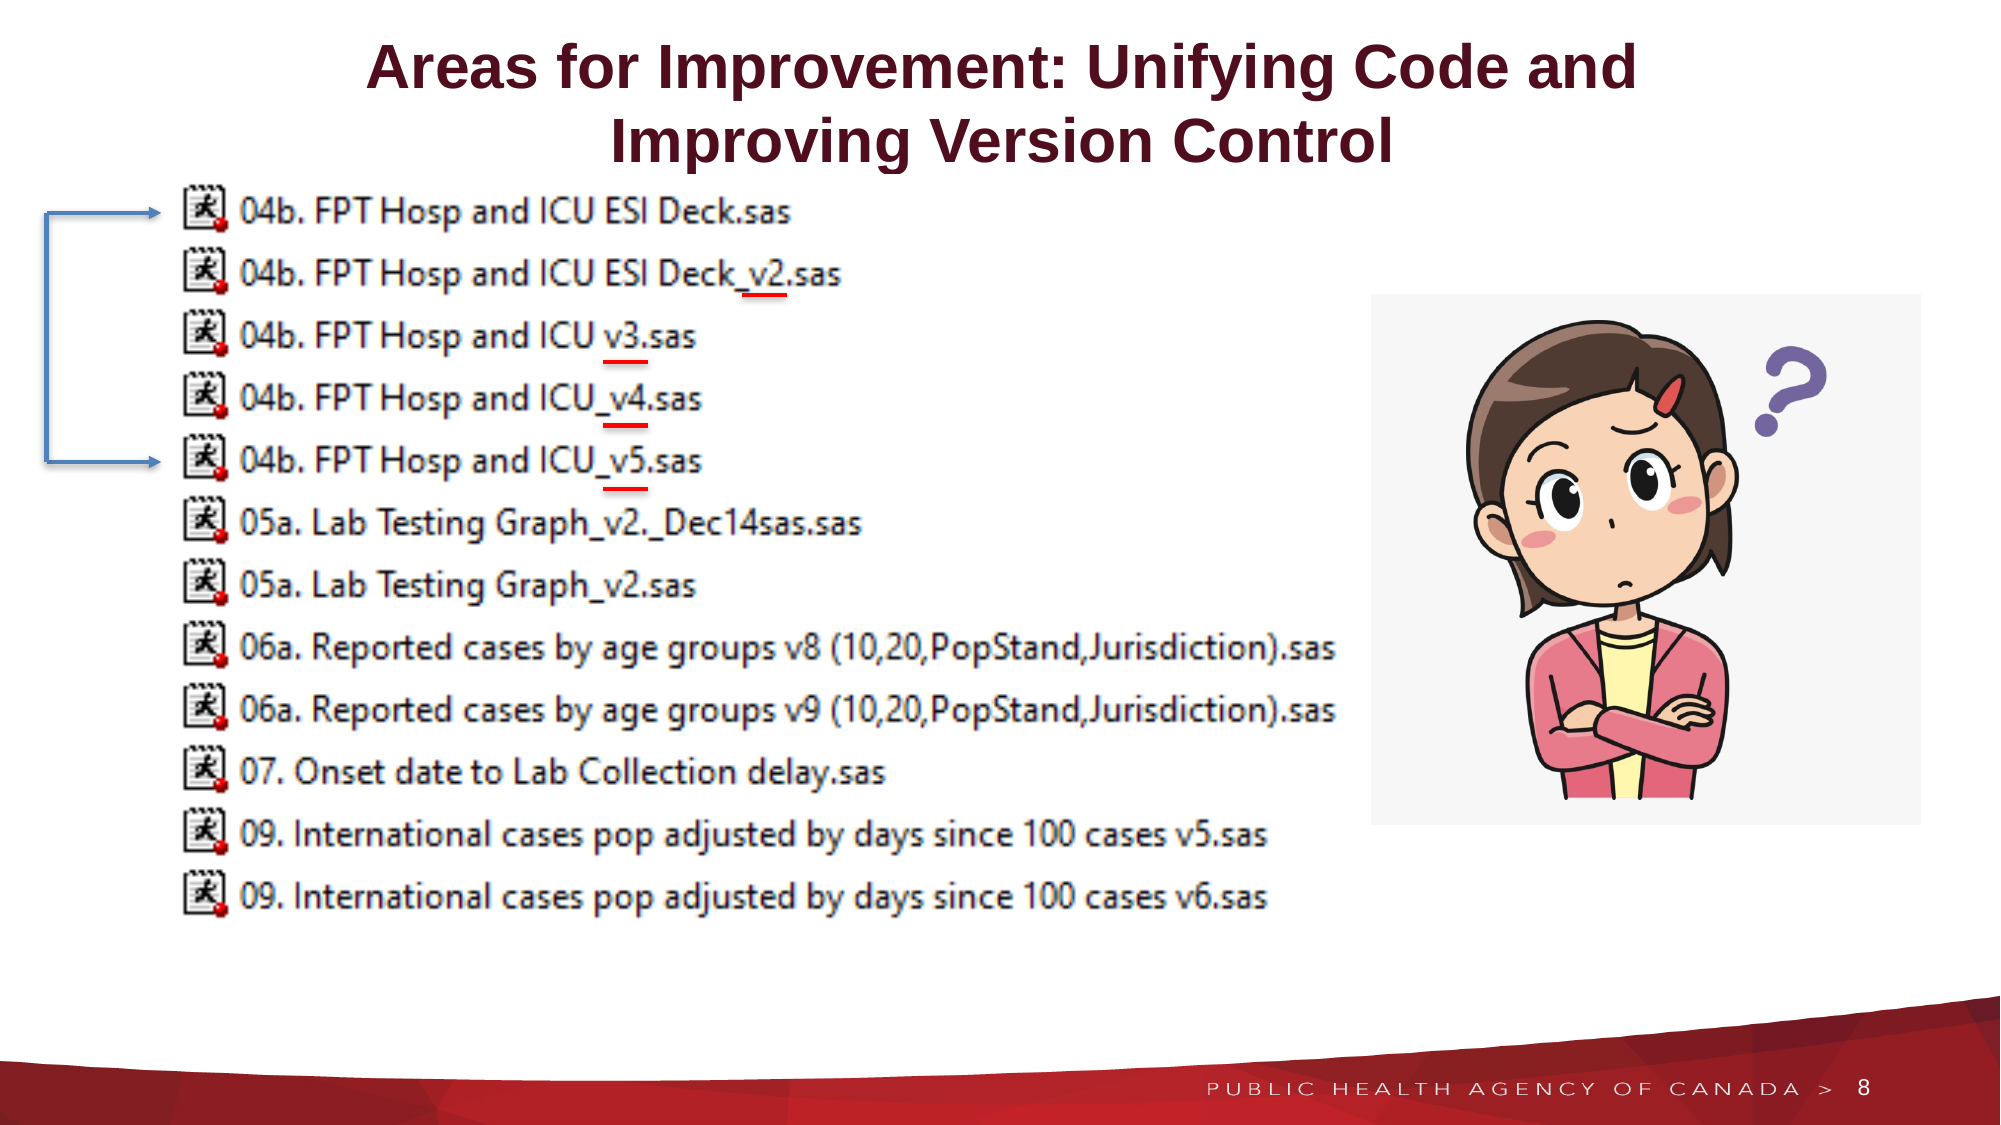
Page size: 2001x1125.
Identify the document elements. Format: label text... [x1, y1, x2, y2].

title Areas for Improvement: Unifying Code and Improving Version Control [298, 26, 1707, 175]
slide_number 8 [1842, 1055, 1967, 1116]
picture [0, 0, 2000, 1125]
